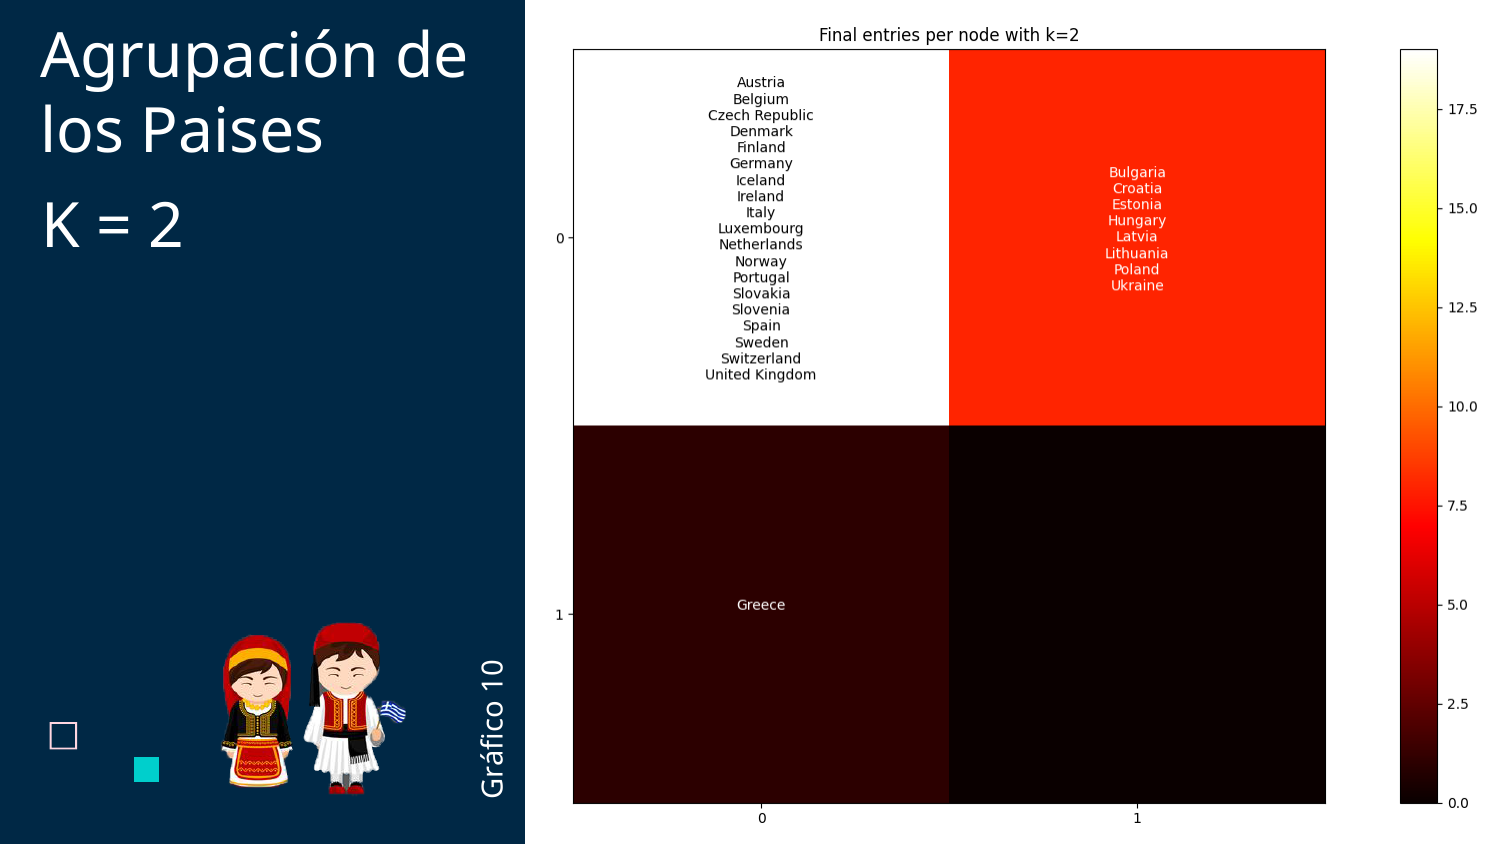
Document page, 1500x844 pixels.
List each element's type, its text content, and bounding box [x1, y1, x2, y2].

title K = 2 [26, 180, 514, 275]
picture [525, 0, 1500, 844]
title Agrupación de los Paises [25, 85, 513, 181]
subtitle Gráfico 10 [467, 626, 514, 834]
picture [197, 605, 426, 810]
